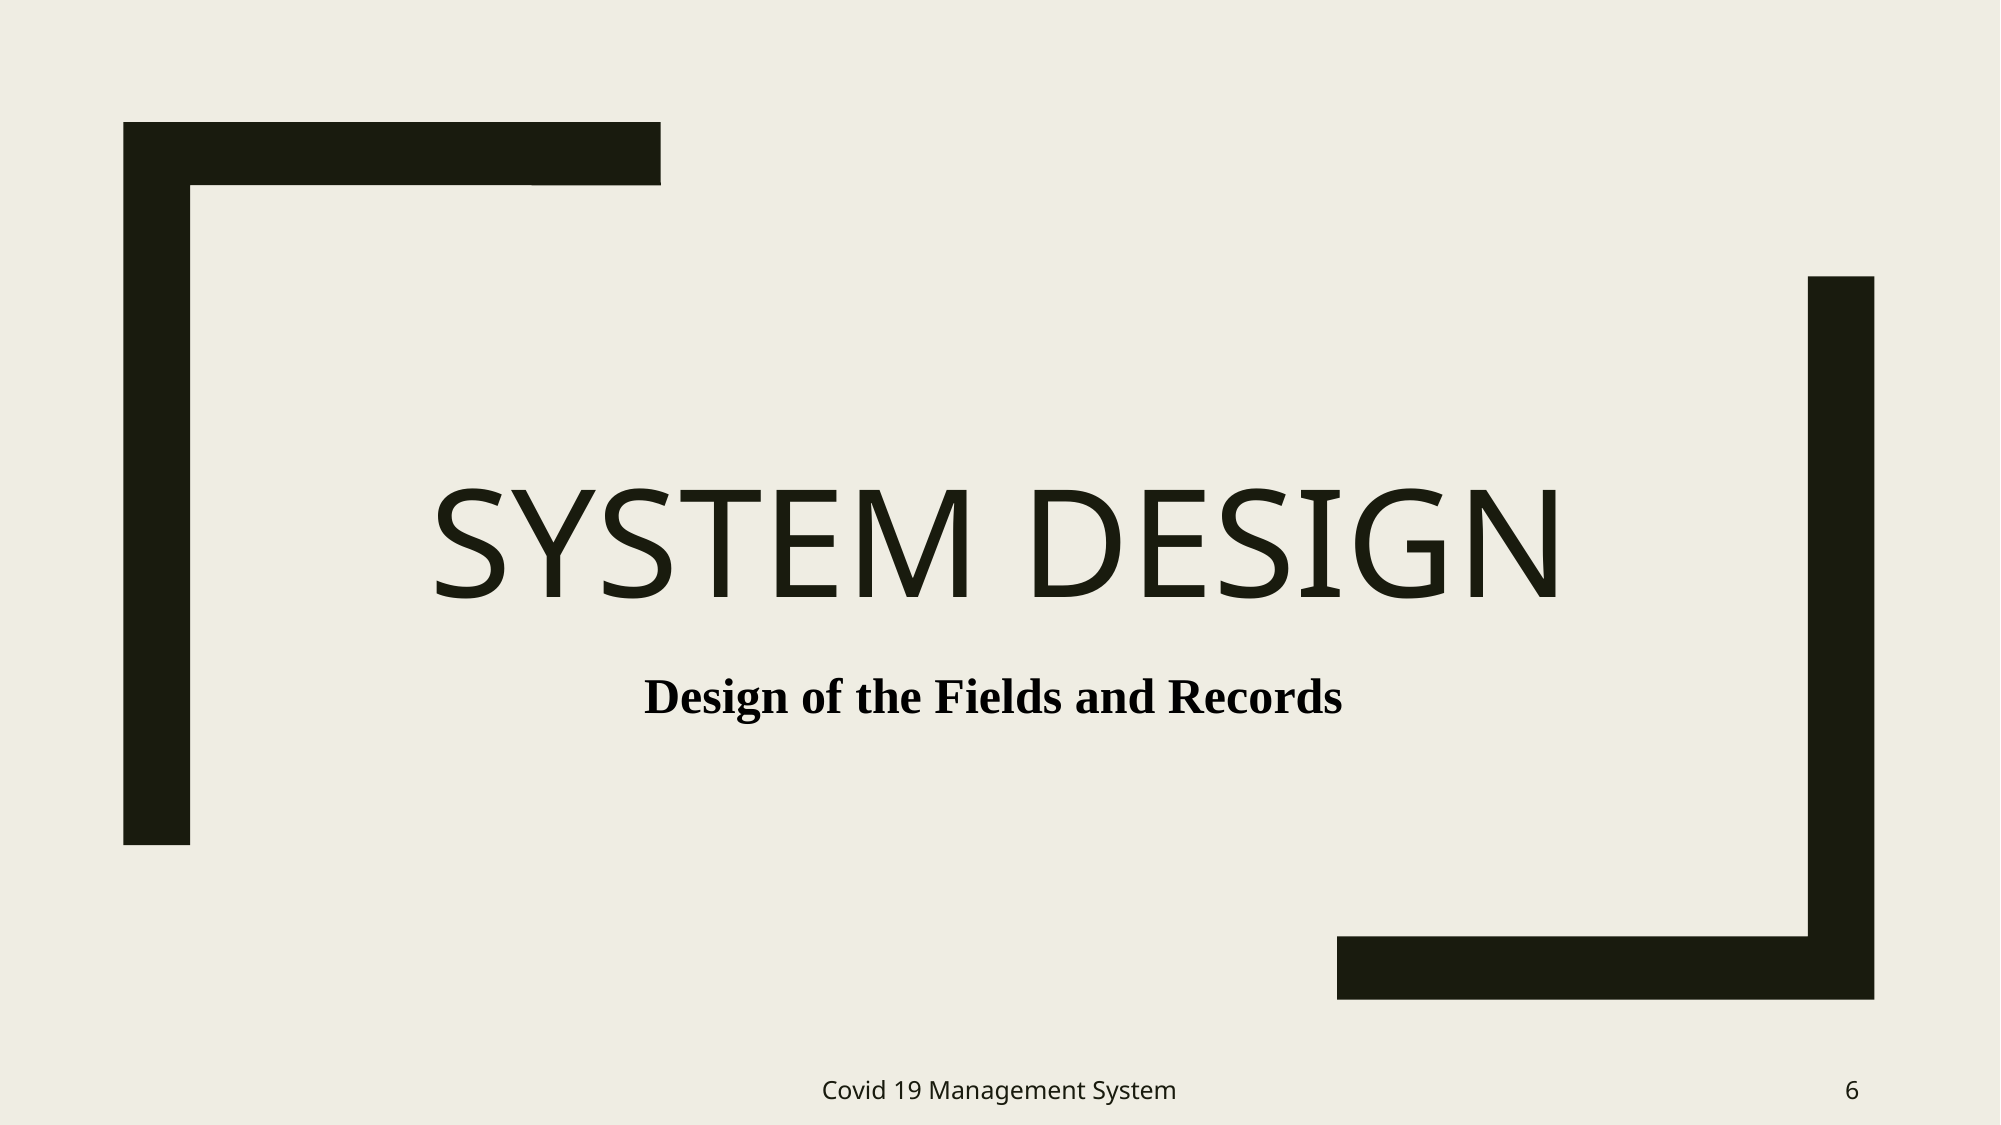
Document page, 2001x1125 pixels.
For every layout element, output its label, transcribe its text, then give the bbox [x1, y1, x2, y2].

subtitle Design of the Fields and Records [439, 649, 1561, 828]
footer Covid 19 Management System [423, 1058, 1576, 1125]
slide_number 6 [1612, 1058, 1875, 1125]
title System design [314, 293, 1686, 638]
